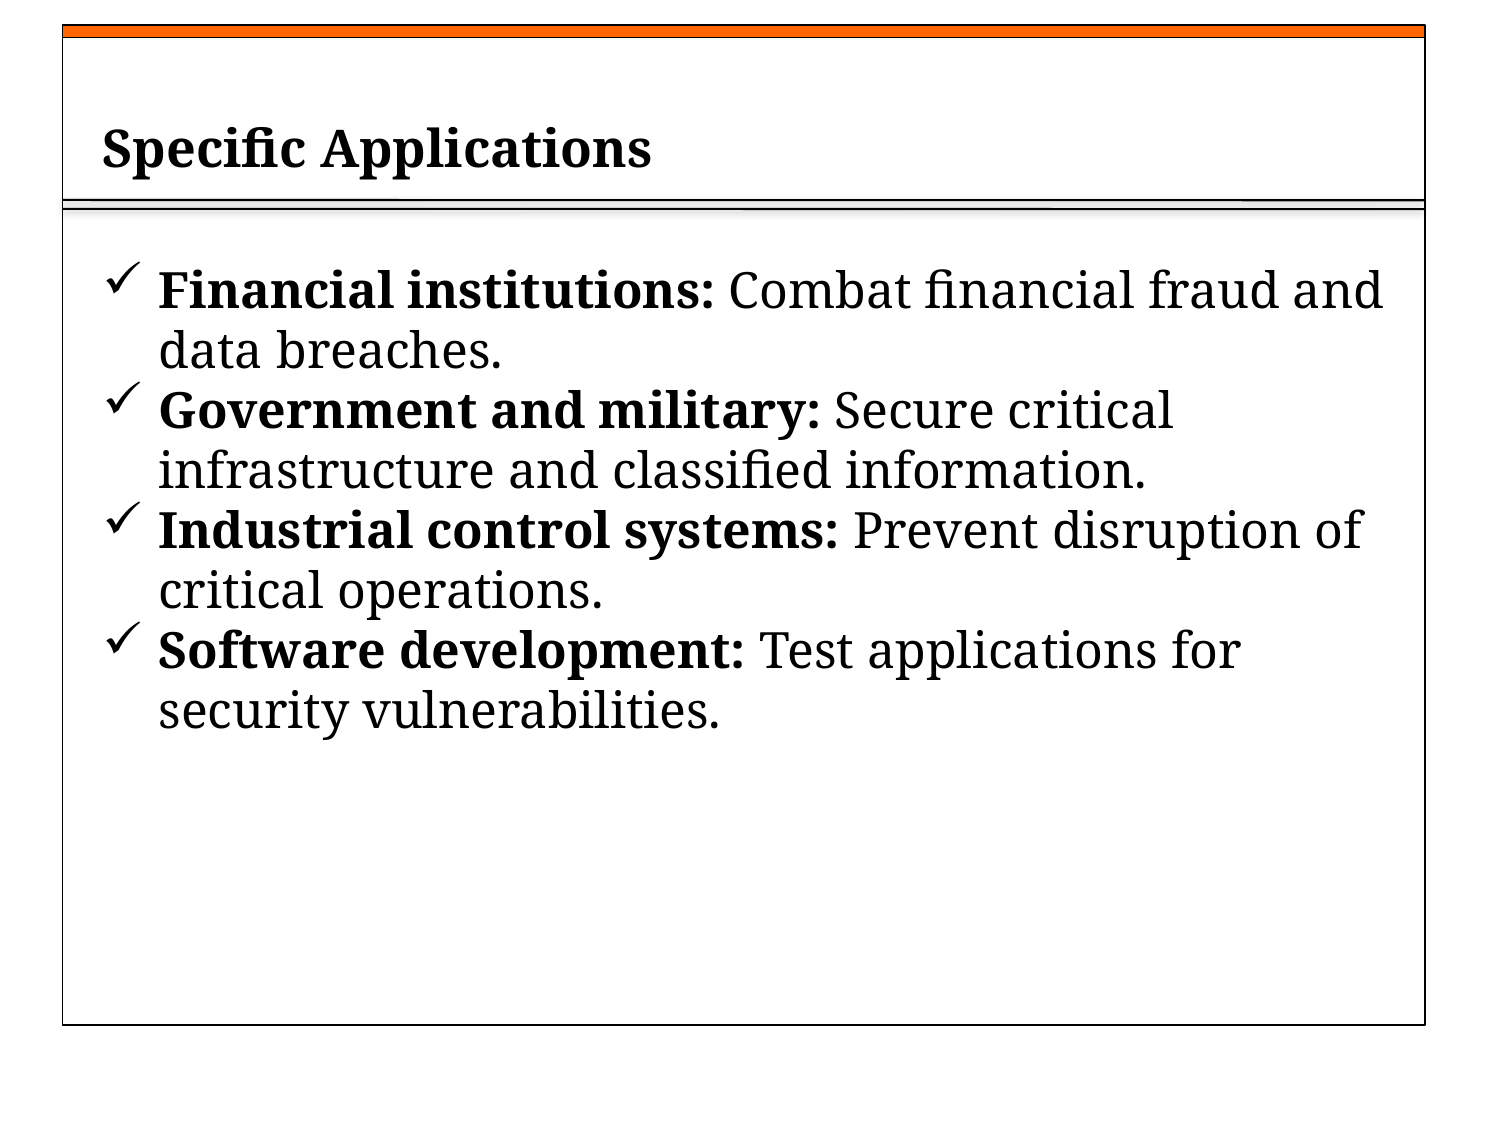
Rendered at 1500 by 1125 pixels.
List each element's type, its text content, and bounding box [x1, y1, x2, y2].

text_box Financial institutions: Combat financial fraud and data breaches. Government and military: Secure critical infrastructure and classified information. Industrial control systems: Prevent disruption of critical operations. Software development: Test applications for security vulnerabilities. [87, 251, 1400, 747]
text_box [62, 218, 1425, 1025]
text_box [62, 38, 1425, 198]
title Specific Applications [87, 64, 1450, 229]
text_box [62, 24, 1425, 38]
